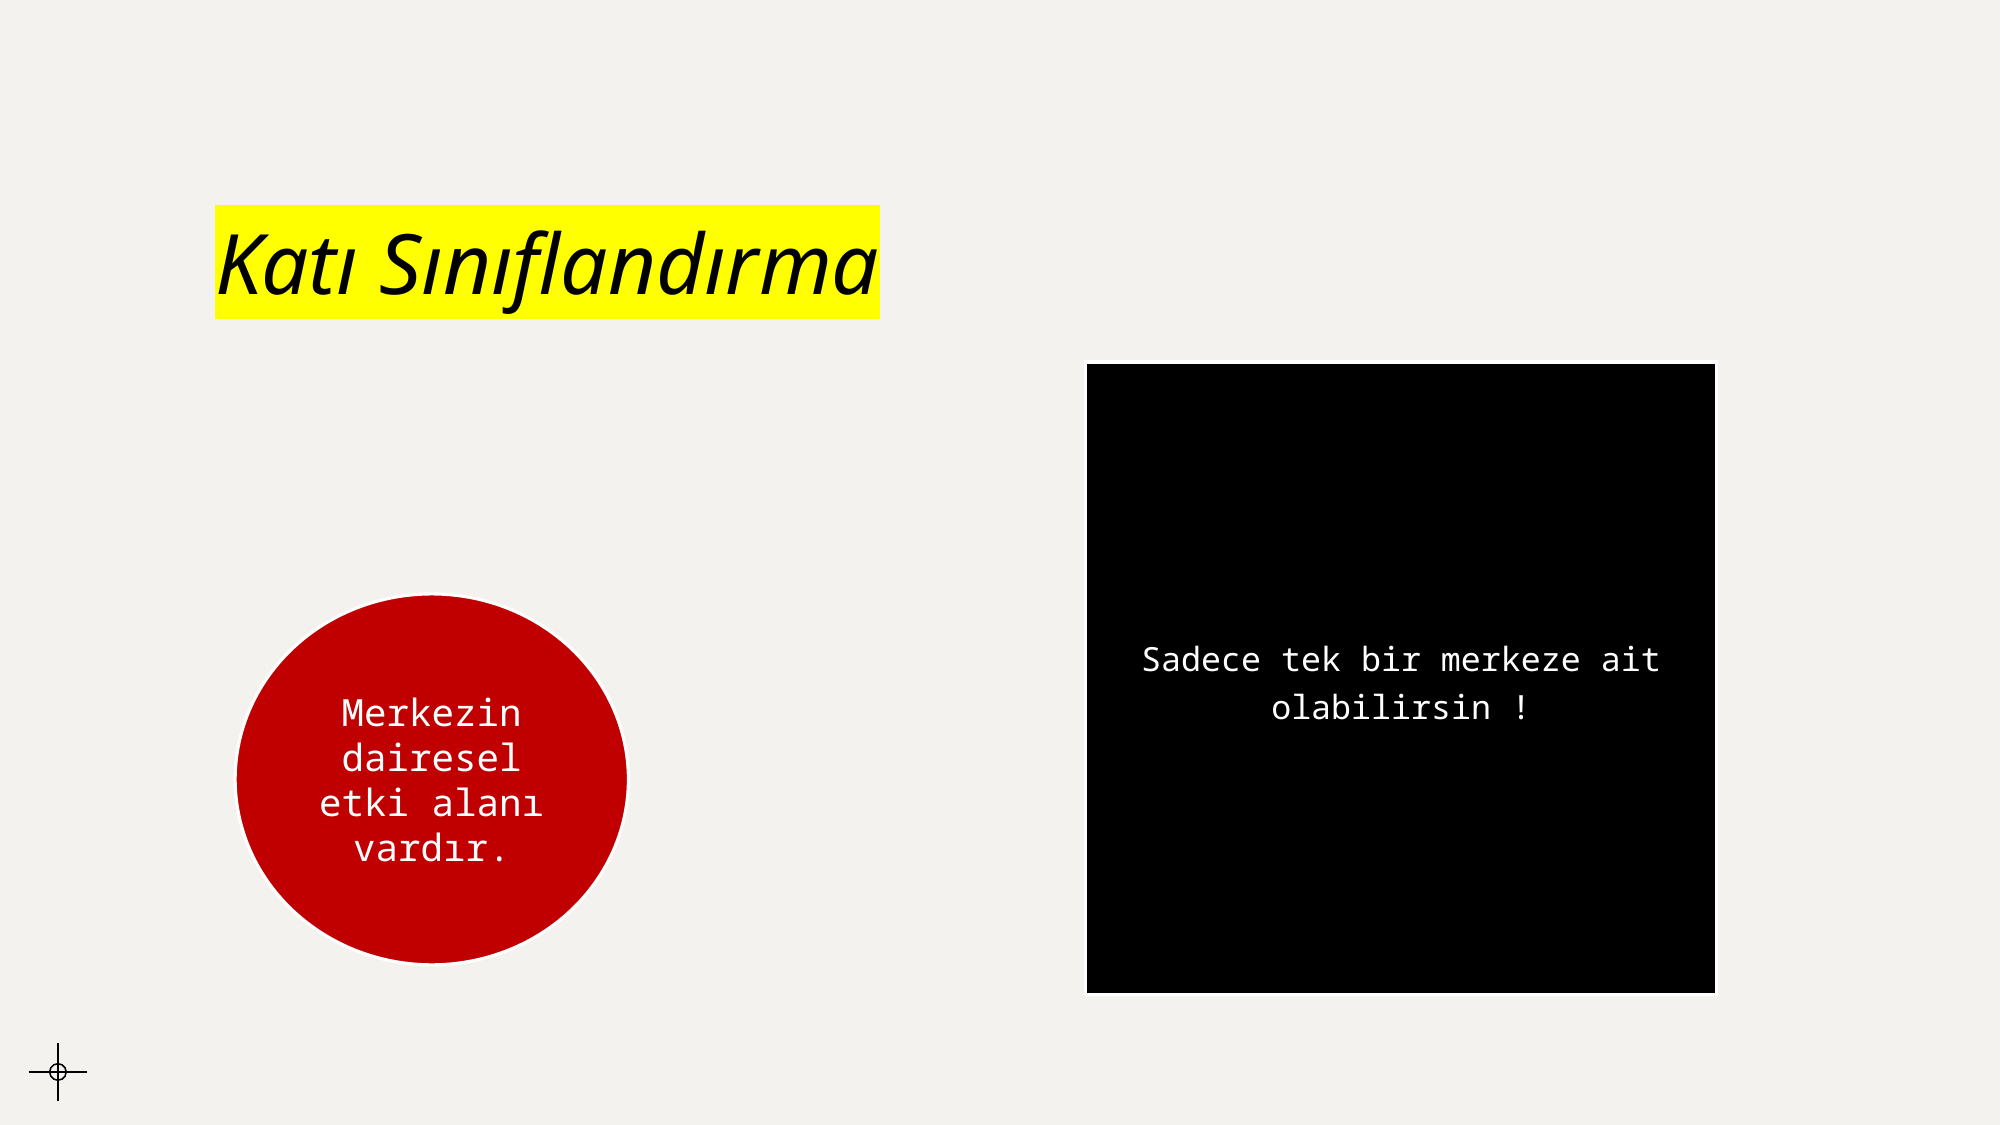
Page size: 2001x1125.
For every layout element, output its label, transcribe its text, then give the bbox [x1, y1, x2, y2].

text_box Merkezin dairesel etki alanı vardır. [233, 592, 630, 967]
list Sadece tek bir merkeze ait olabilirsin ! [1084, 360, 1718, 996]
title Katı Sınıflandırma [200, 59, 1758, 319]
